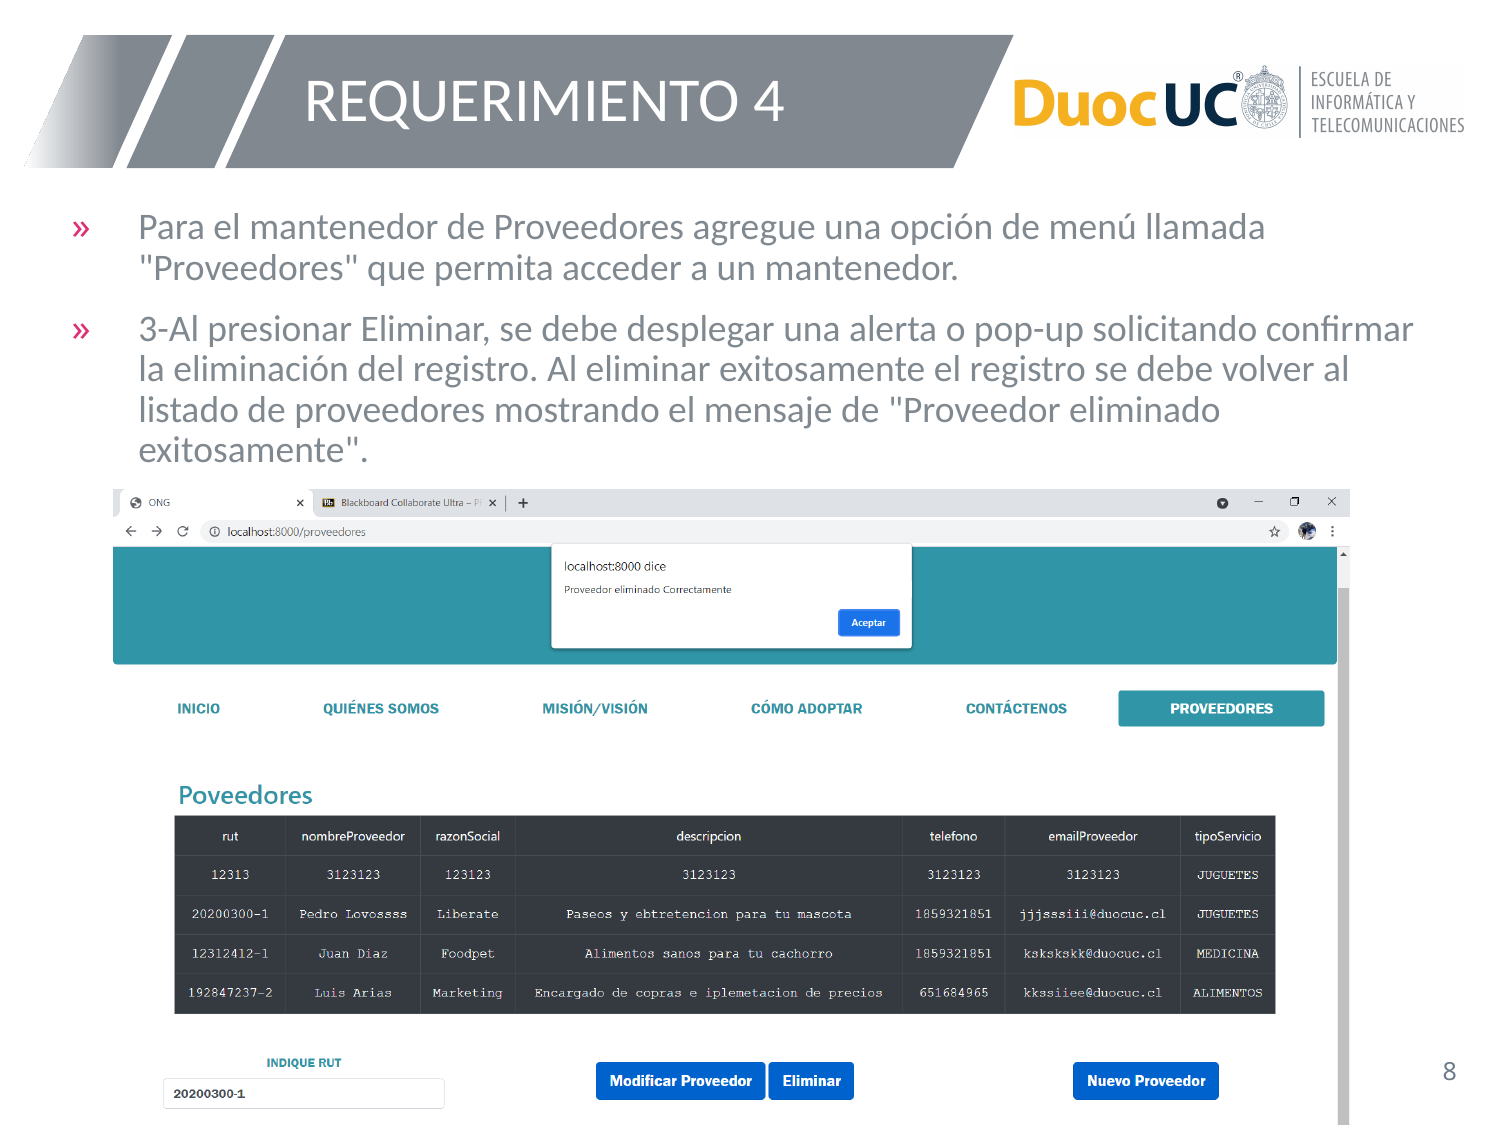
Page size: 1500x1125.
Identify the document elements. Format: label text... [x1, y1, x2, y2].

list Para el mantenedor de Proveedores agregue una opción de menú llamada "Proveedores" que permita acceder a un mantenedor. 3-Al presionar Eliminar, se debe desplegar una alerta o pop-up solicitando confirmar la eliminación del registro. Al eliminar exitosamente el registro se debe volver al listado de proveedores mostrando el mensaje de "Proveedor eliminado exitosamente". [48, 199, 1452, 1043]
picture [113, 489, 1351, 1125]
picture [1013, 63, 1465, 140]
title REQUERIMIENTO 4 [289, 34, 993, 169]
